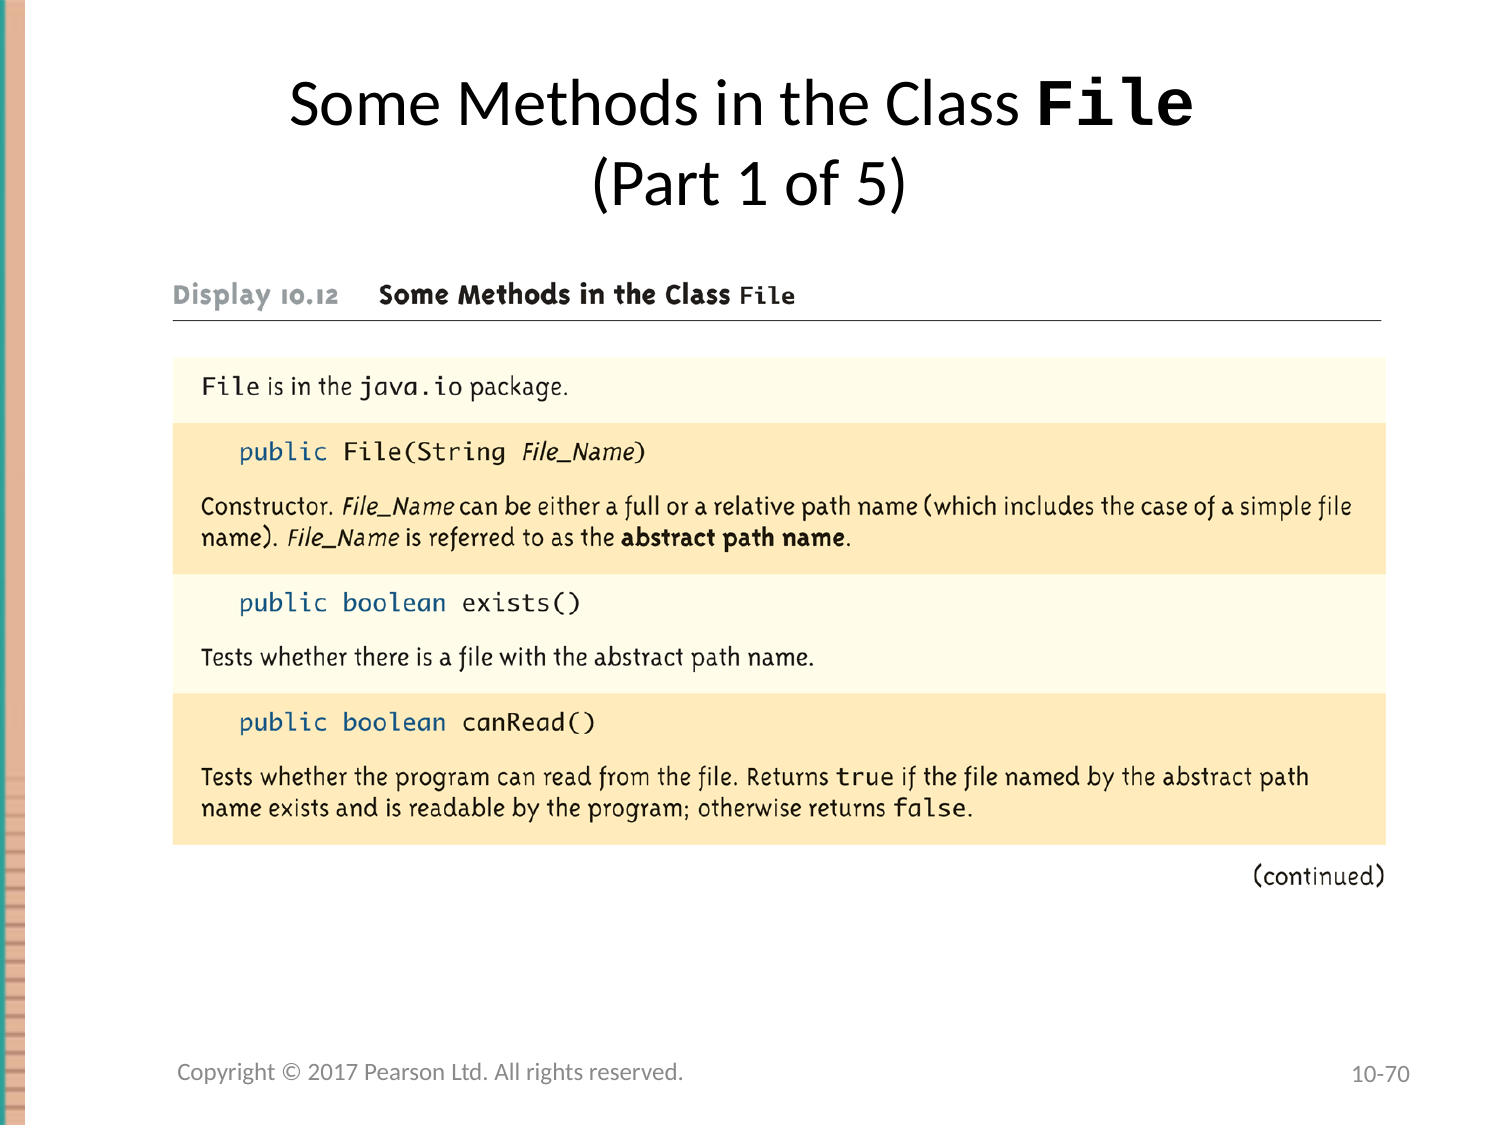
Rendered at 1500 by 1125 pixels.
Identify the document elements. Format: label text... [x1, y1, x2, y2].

picture [0, 0, 25, 1125]
title Some Methods in the Class File (Part 1 of 5) [75, 45, 1425, 233]
slide_number 10-70 [1074, 1042, 1425, 1103]
footer Copyright © 2017 Pearson Ltd. All rights reserved. [75, 1040, 788, 1100]
picture [141, 266, 1417, 904]
